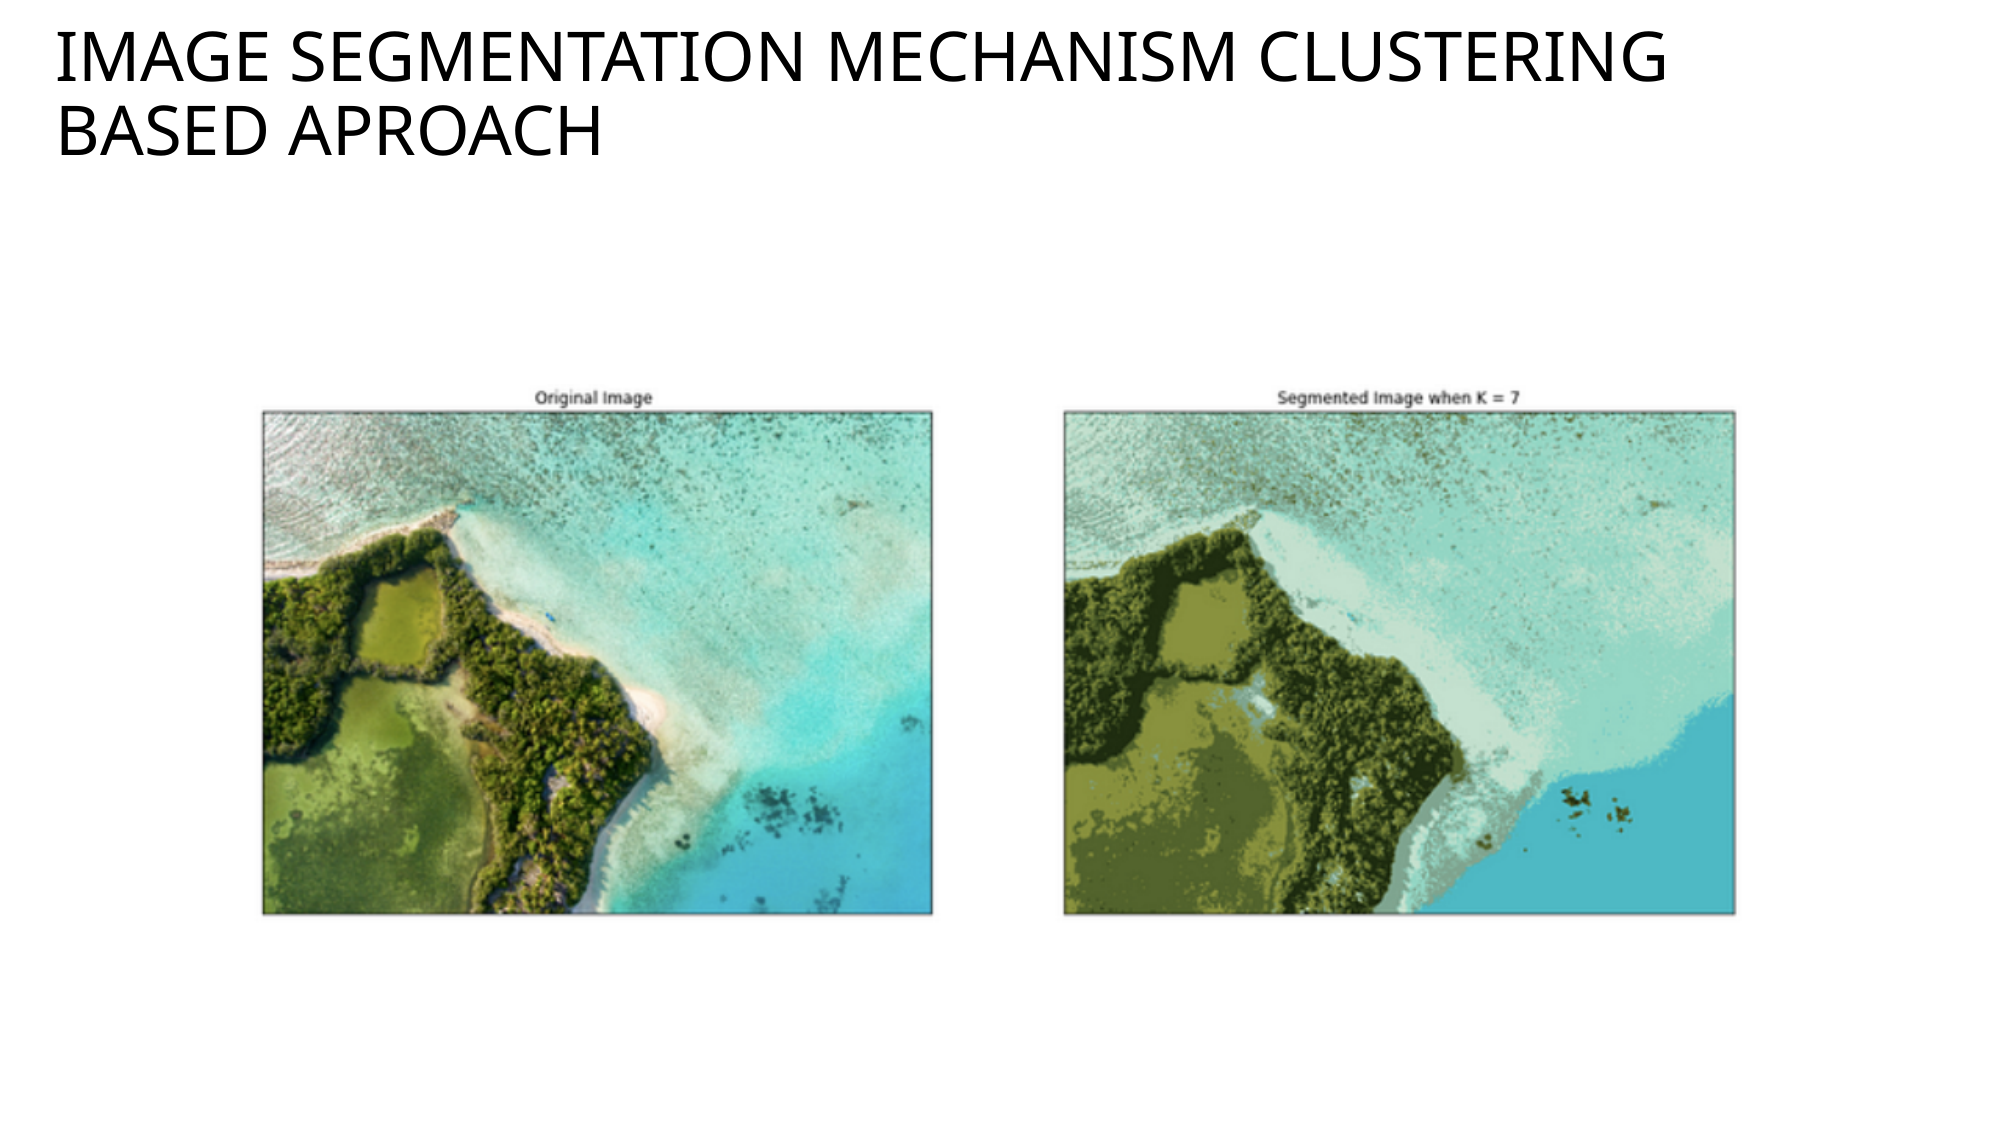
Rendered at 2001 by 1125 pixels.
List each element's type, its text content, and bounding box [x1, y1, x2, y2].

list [246, 380, 1754, 933]
title IMAGE SEGMENTATION MECHANISM CLUSTERING BASED APROACH [40, 13, 1863, 179]
